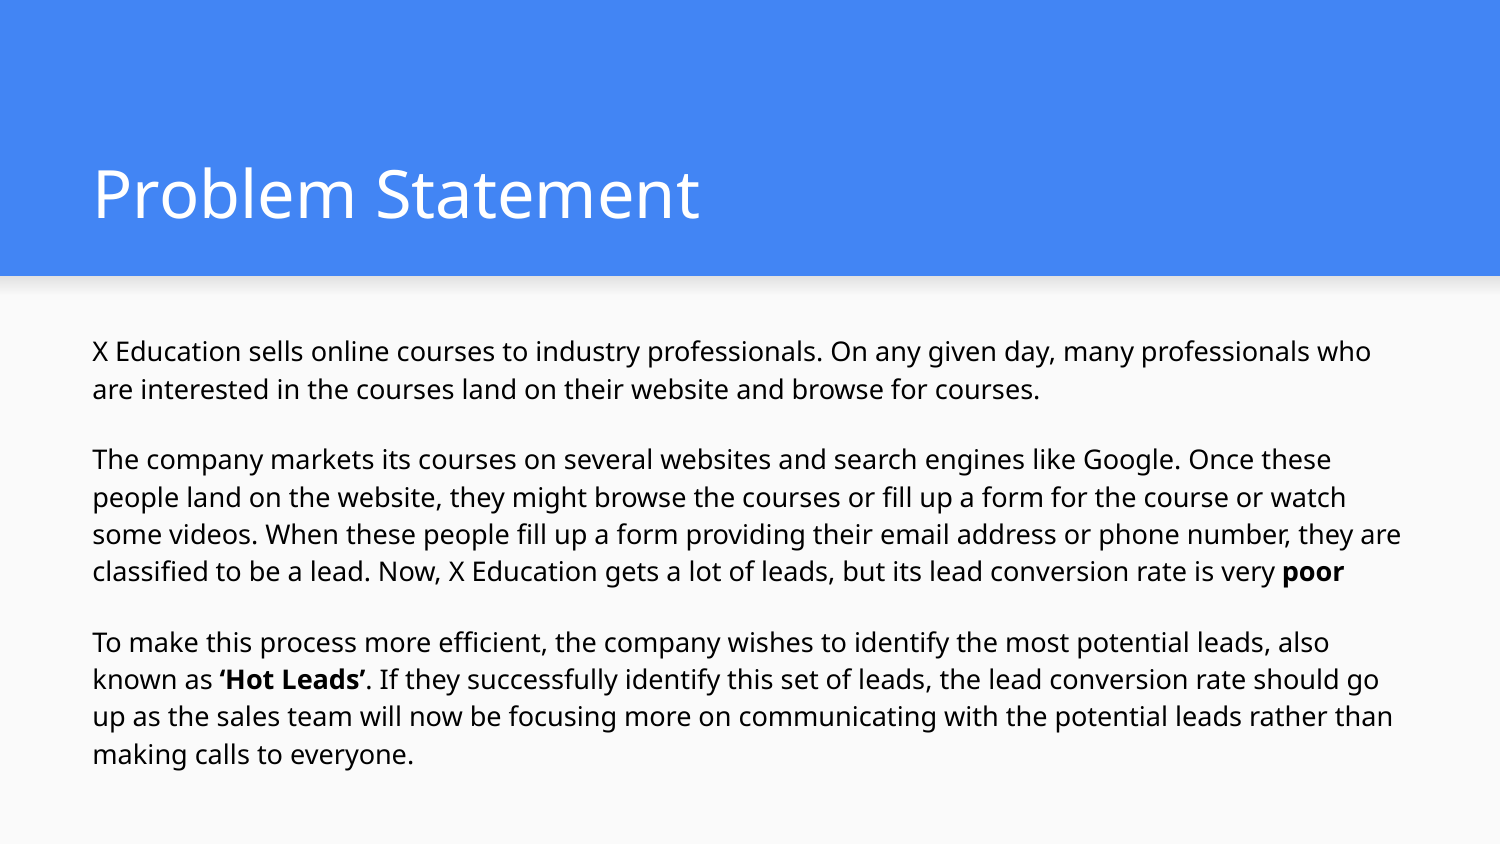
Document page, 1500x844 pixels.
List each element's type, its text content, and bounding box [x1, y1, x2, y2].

list X Education sells online courses to industry professionals. On any given day, many professionals who are interested in the courses land on their website and browse for courses. The company markets its courses on several websites and search engines like Google. Once these people land on the website, they might browse the courses or fill up a form for the course or watch some videos. When these people fill up a form providing their email address or phone number, they are classified to be a lead. Now, X Education gets a lot of leads, but its lead conversion rate is very poor To make this process more efficient, the company wishes to identify the most potential leads, also known as ‘Hot Leads’. If they successfully identify this set of leads, the lead conversion rate should go up as the sales team will now be focusing more on communicating with the potential leads rather than making calls to everyone. [77, 314, 1427, 760]
title Problem Statement [77, 121, 1427, 248]
